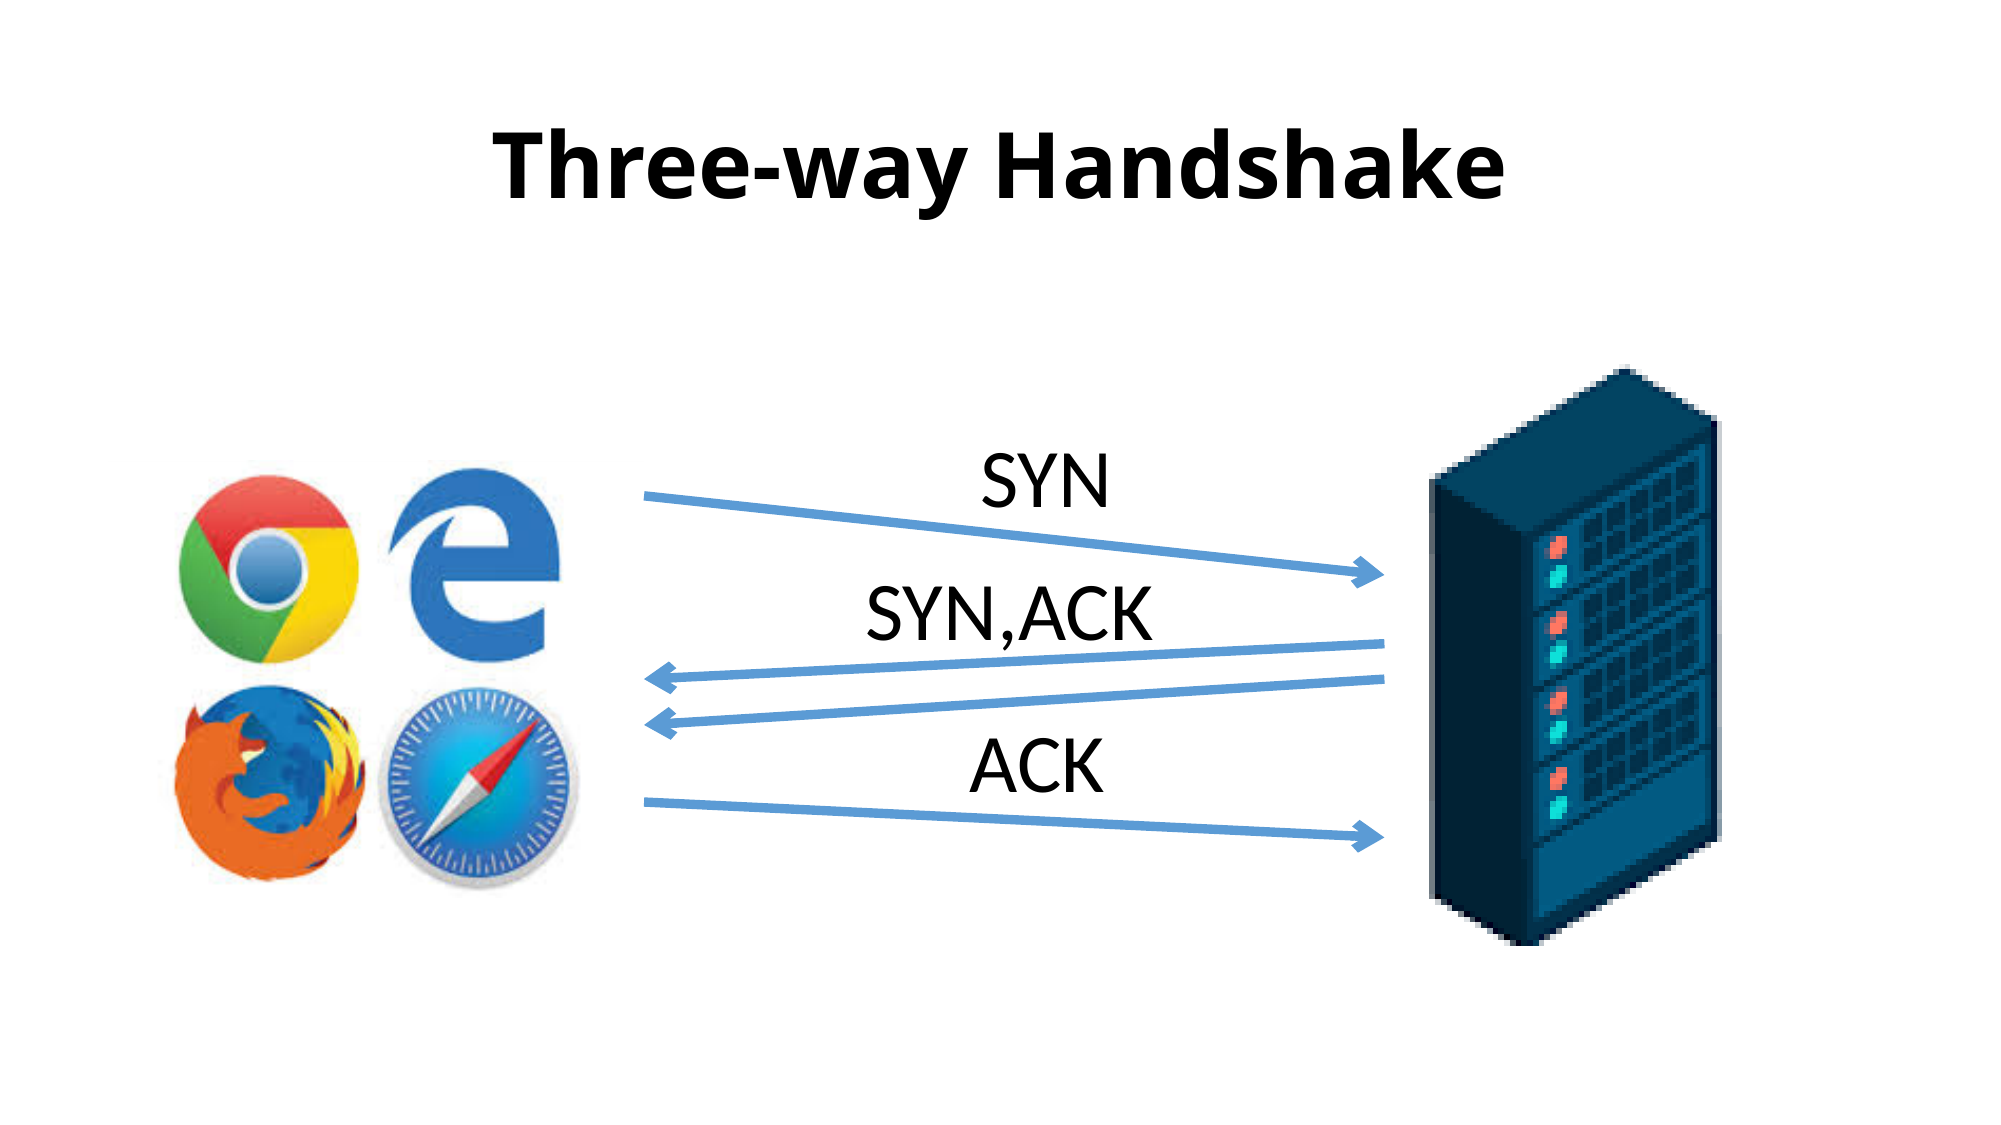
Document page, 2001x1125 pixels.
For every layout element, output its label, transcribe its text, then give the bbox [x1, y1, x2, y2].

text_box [644, 679, 1385, 725]
text_box ACK [954, 725, 1126, 801]
title Three-way Handshake [137, 59, 1863, 278]
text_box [644, 643, 1385, 679]
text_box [644, 801, 1385, 838]
text_box [1383, 341, 1741, 947]
text_box SYN [965, 417, 1128, 495]
text_box [107, 459, 645, 899]
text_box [644, 495, 1385, 575]
text_box SYN,ACK [850, 575, 1173, 643]
